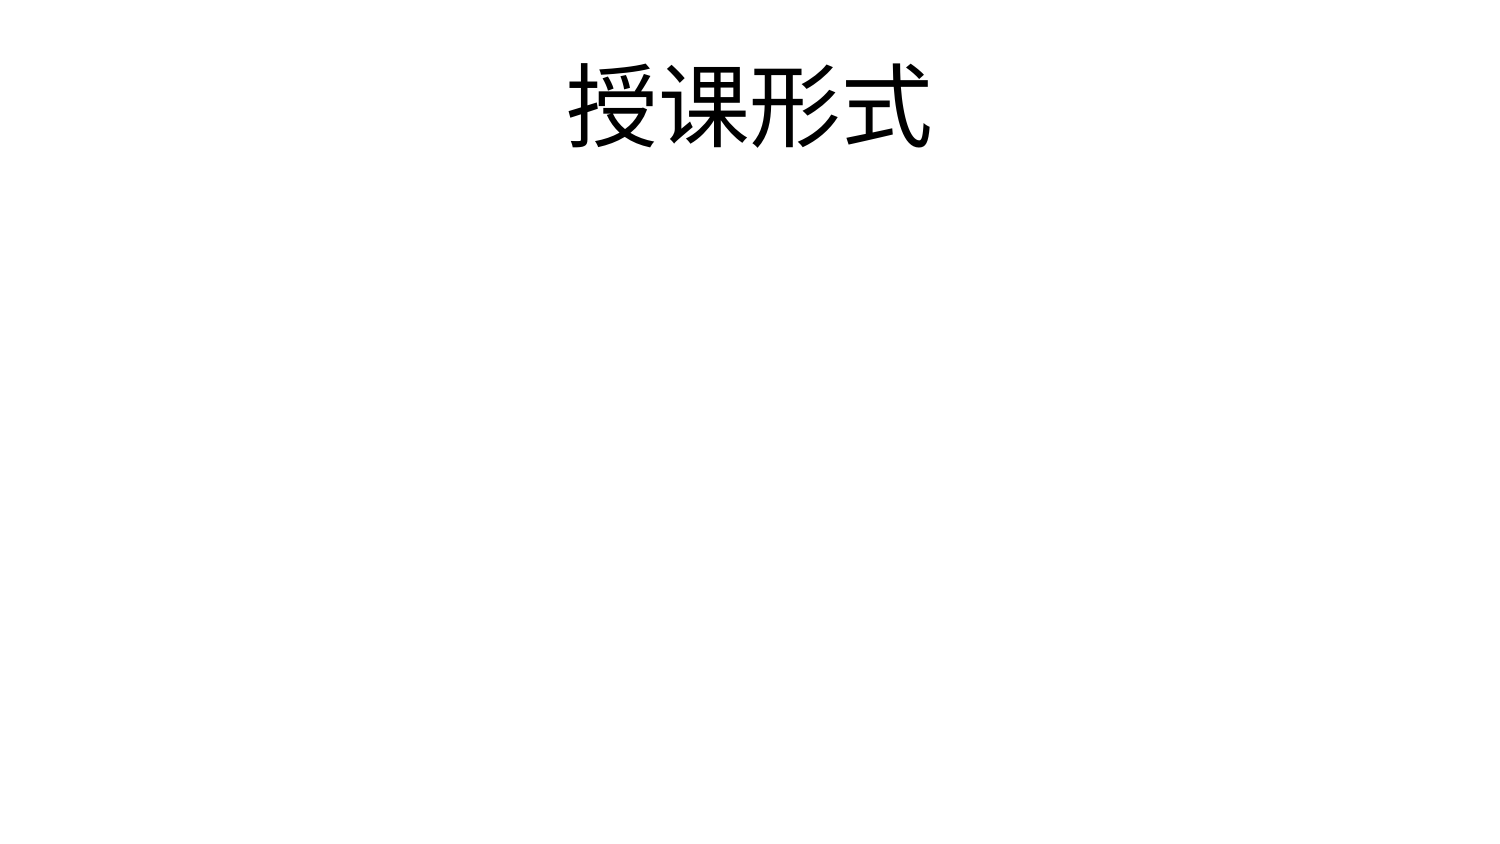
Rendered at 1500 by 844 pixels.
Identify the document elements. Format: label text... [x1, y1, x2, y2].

title 授课形式 [75, 33, 1425, 175]
